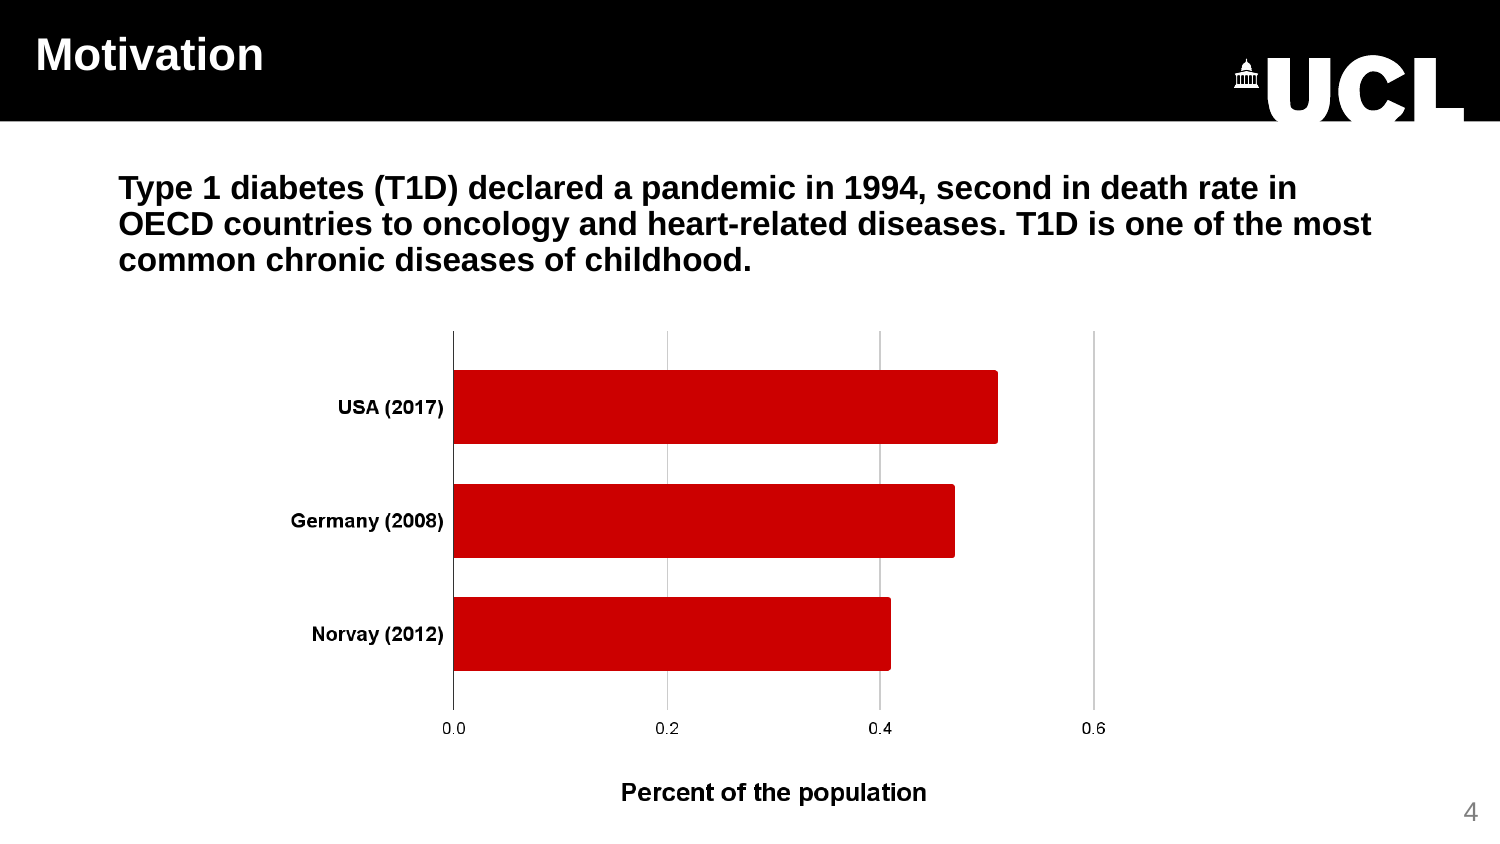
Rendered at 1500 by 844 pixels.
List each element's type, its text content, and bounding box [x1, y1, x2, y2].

slide_number 4 [1403, 779, 1494, 844]
picture [264, 303, 1121, 834]
list Motivation [35, 35, 1046, 84]
list Type 1 diabetes (T1D) declared a pandemic in 1994, second in death rate in OECD countries to oncology and heart-related diseases. T1D is one of the most common chronic diseases of childhood. [103, 163, 1416, 778]
picture [1234, 58, 1259, 88]
